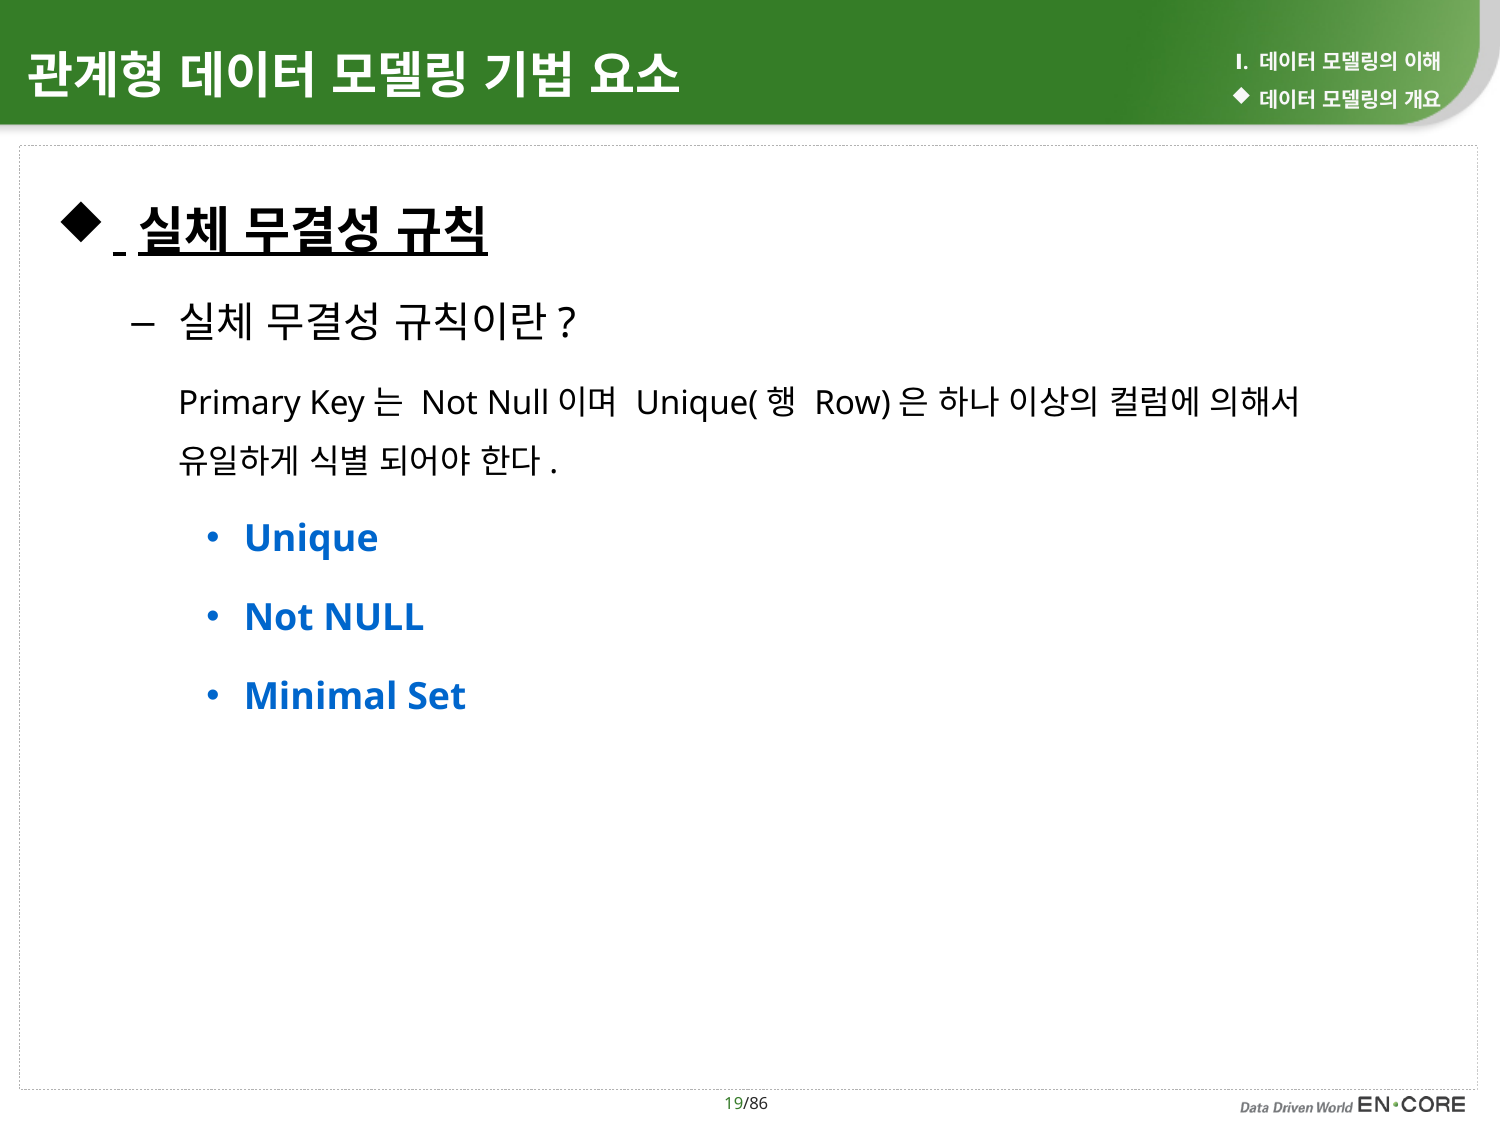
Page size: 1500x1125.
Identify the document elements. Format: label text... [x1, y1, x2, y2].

picture [0, 0, 1500, 1125]
title 관계형 데이터 모델링 기법 요소 [12, 29, 1288, 118]
list 실체 무결성 규칙 실체 무결성 규칙이란? Primary Key는 Not Null이며 Unique(행 Row)은 하나 이상의 컬럼에 의해서 유일하게 식별 되어야 한다. Unique Not NULL Minimal Set [41, 160, 1392, 904]
text_box Ⅰ. 데이터 모델링의 이해 데이터 모델링의 개요 [1163, 19, 1457, 130]
